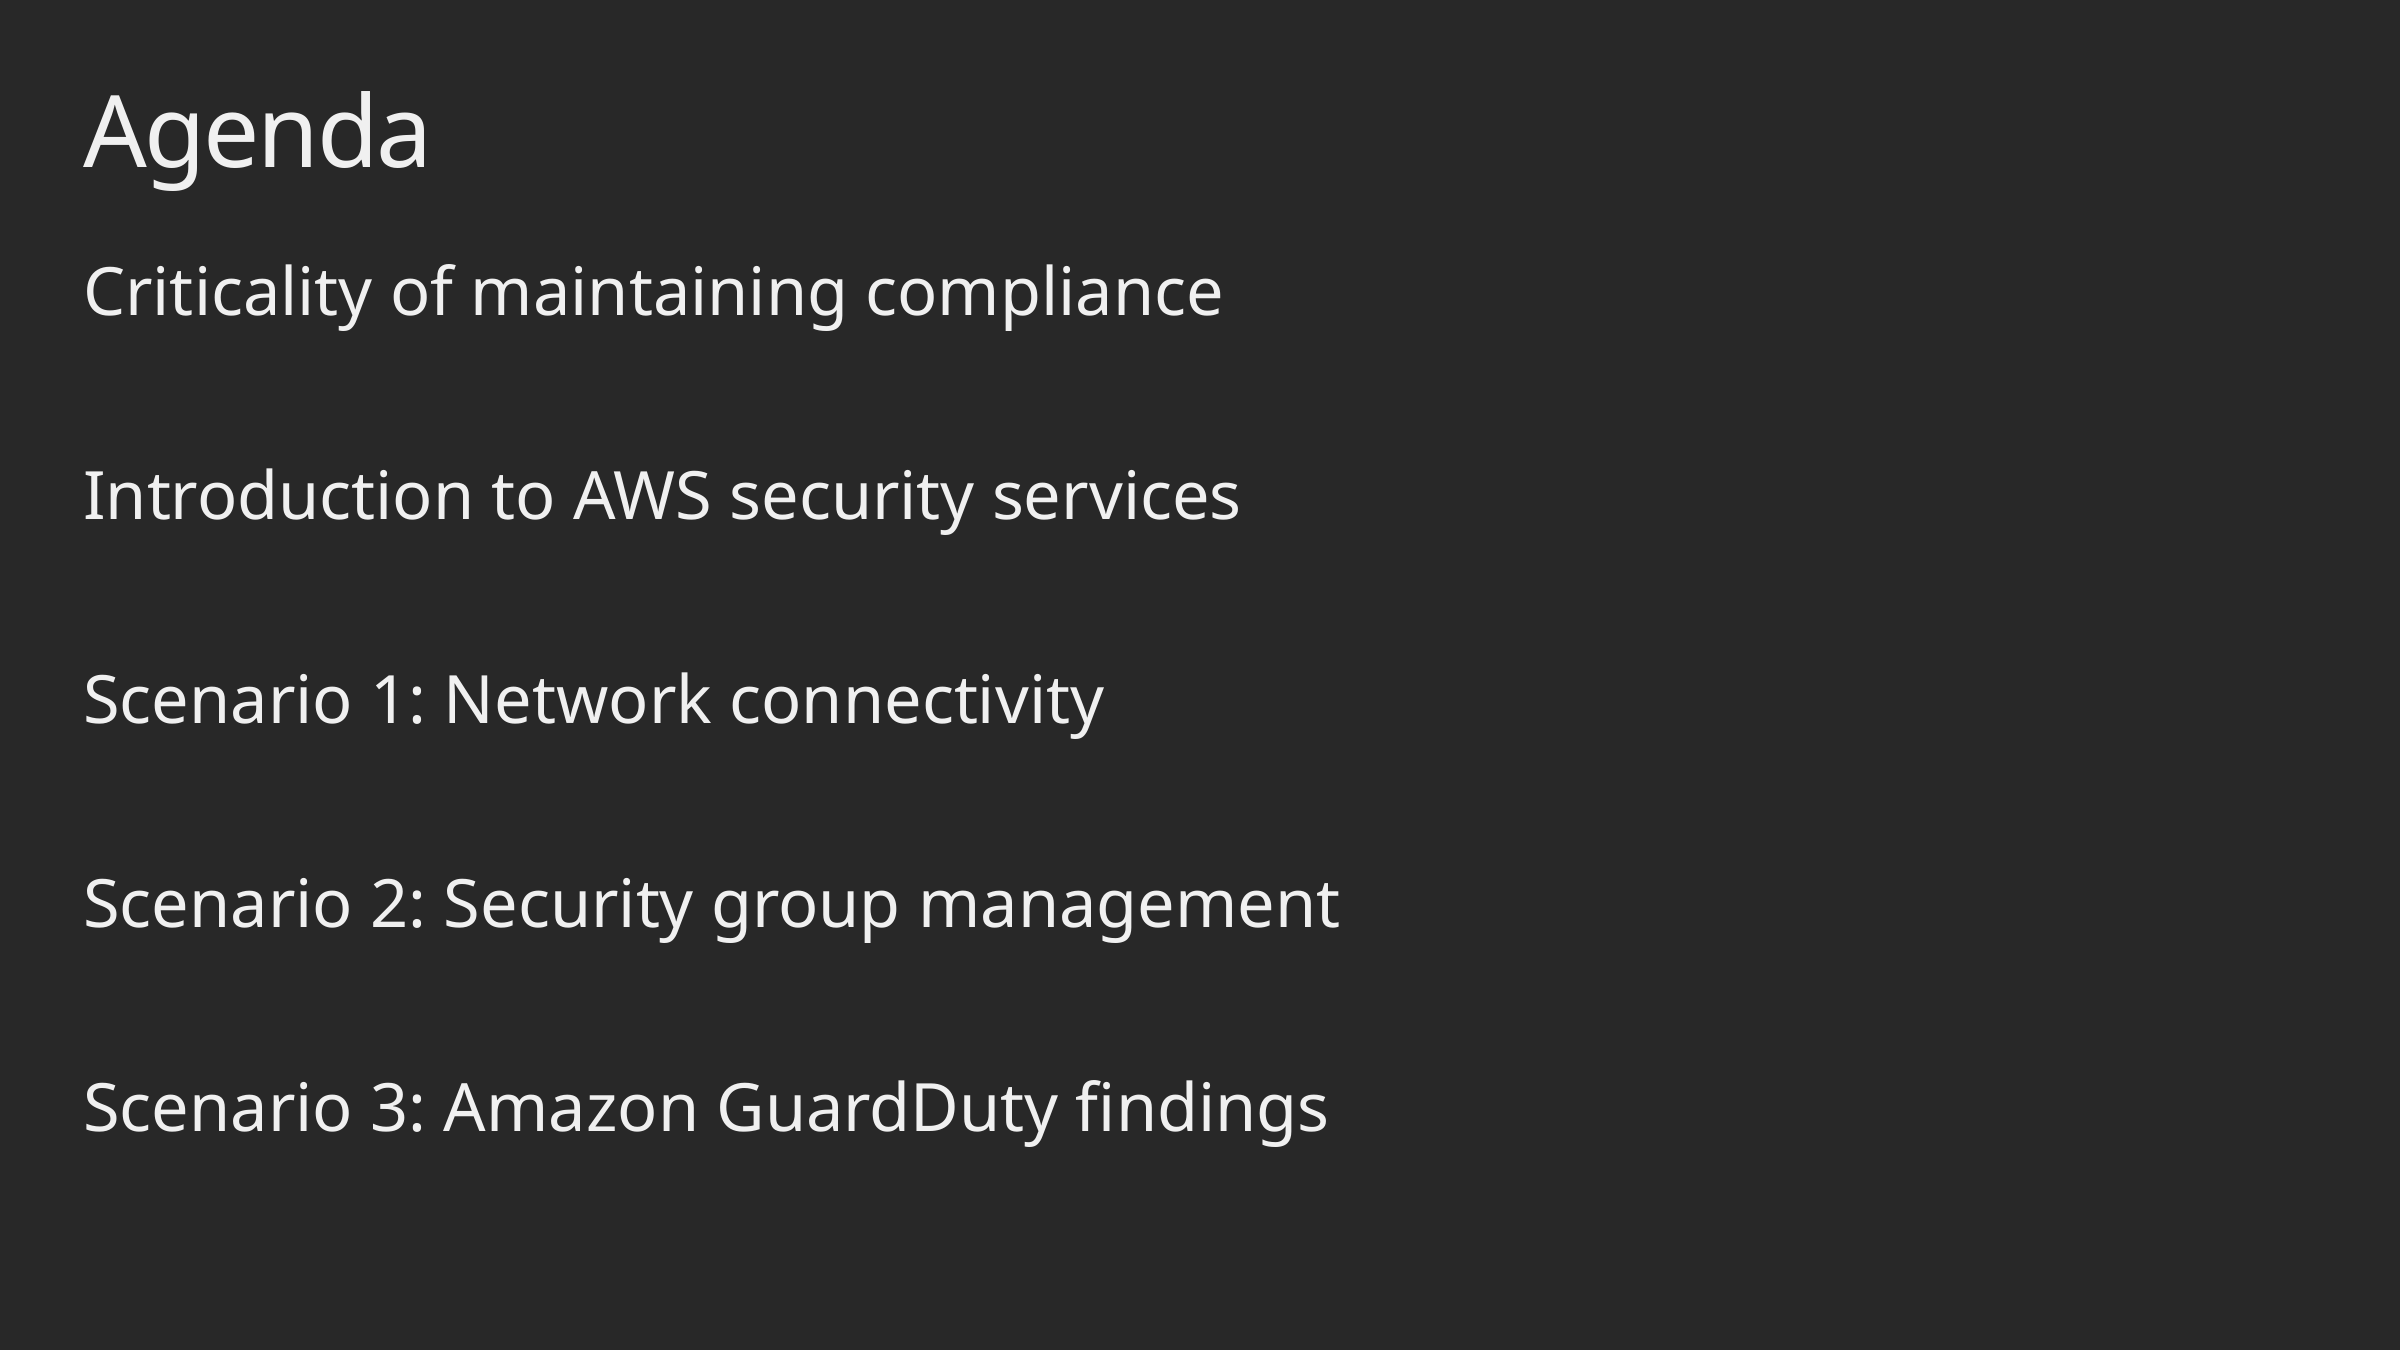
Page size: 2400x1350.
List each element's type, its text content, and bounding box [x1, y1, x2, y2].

list Criticality of maintaining compliance Introduction to AWS security services Scenario 1: Network connectivity Scenario 2: Security group management Scenario 3: Amazon GuardDuty findings [53, 234, 2347, 1350]
title Agenda [53, 56, 2347, 234]
